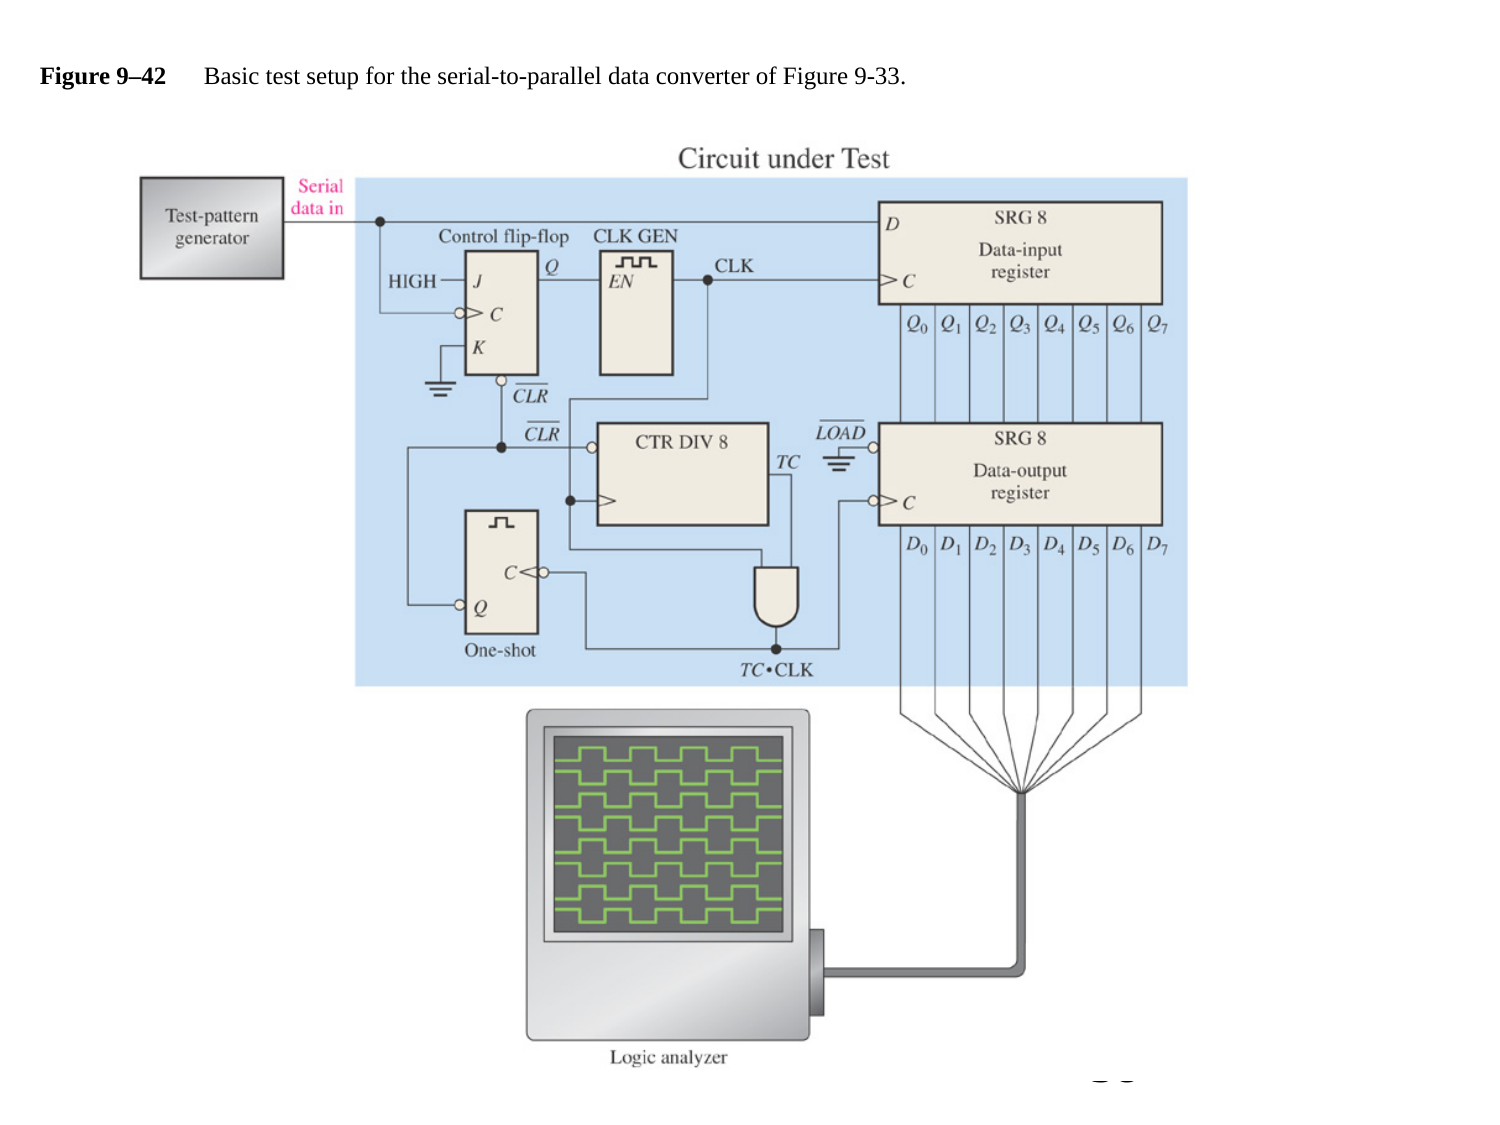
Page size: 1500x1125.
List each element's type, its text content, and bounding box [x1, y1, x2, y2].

slide_number 38 [1074, 1025, 1387, 1100]
picture [126, 130, 1204, 1081]
title Figure 9–42 Basic test setup for the serial-to-parallel data converter of Figure 9-33. [24, 37, 1463, 113]
